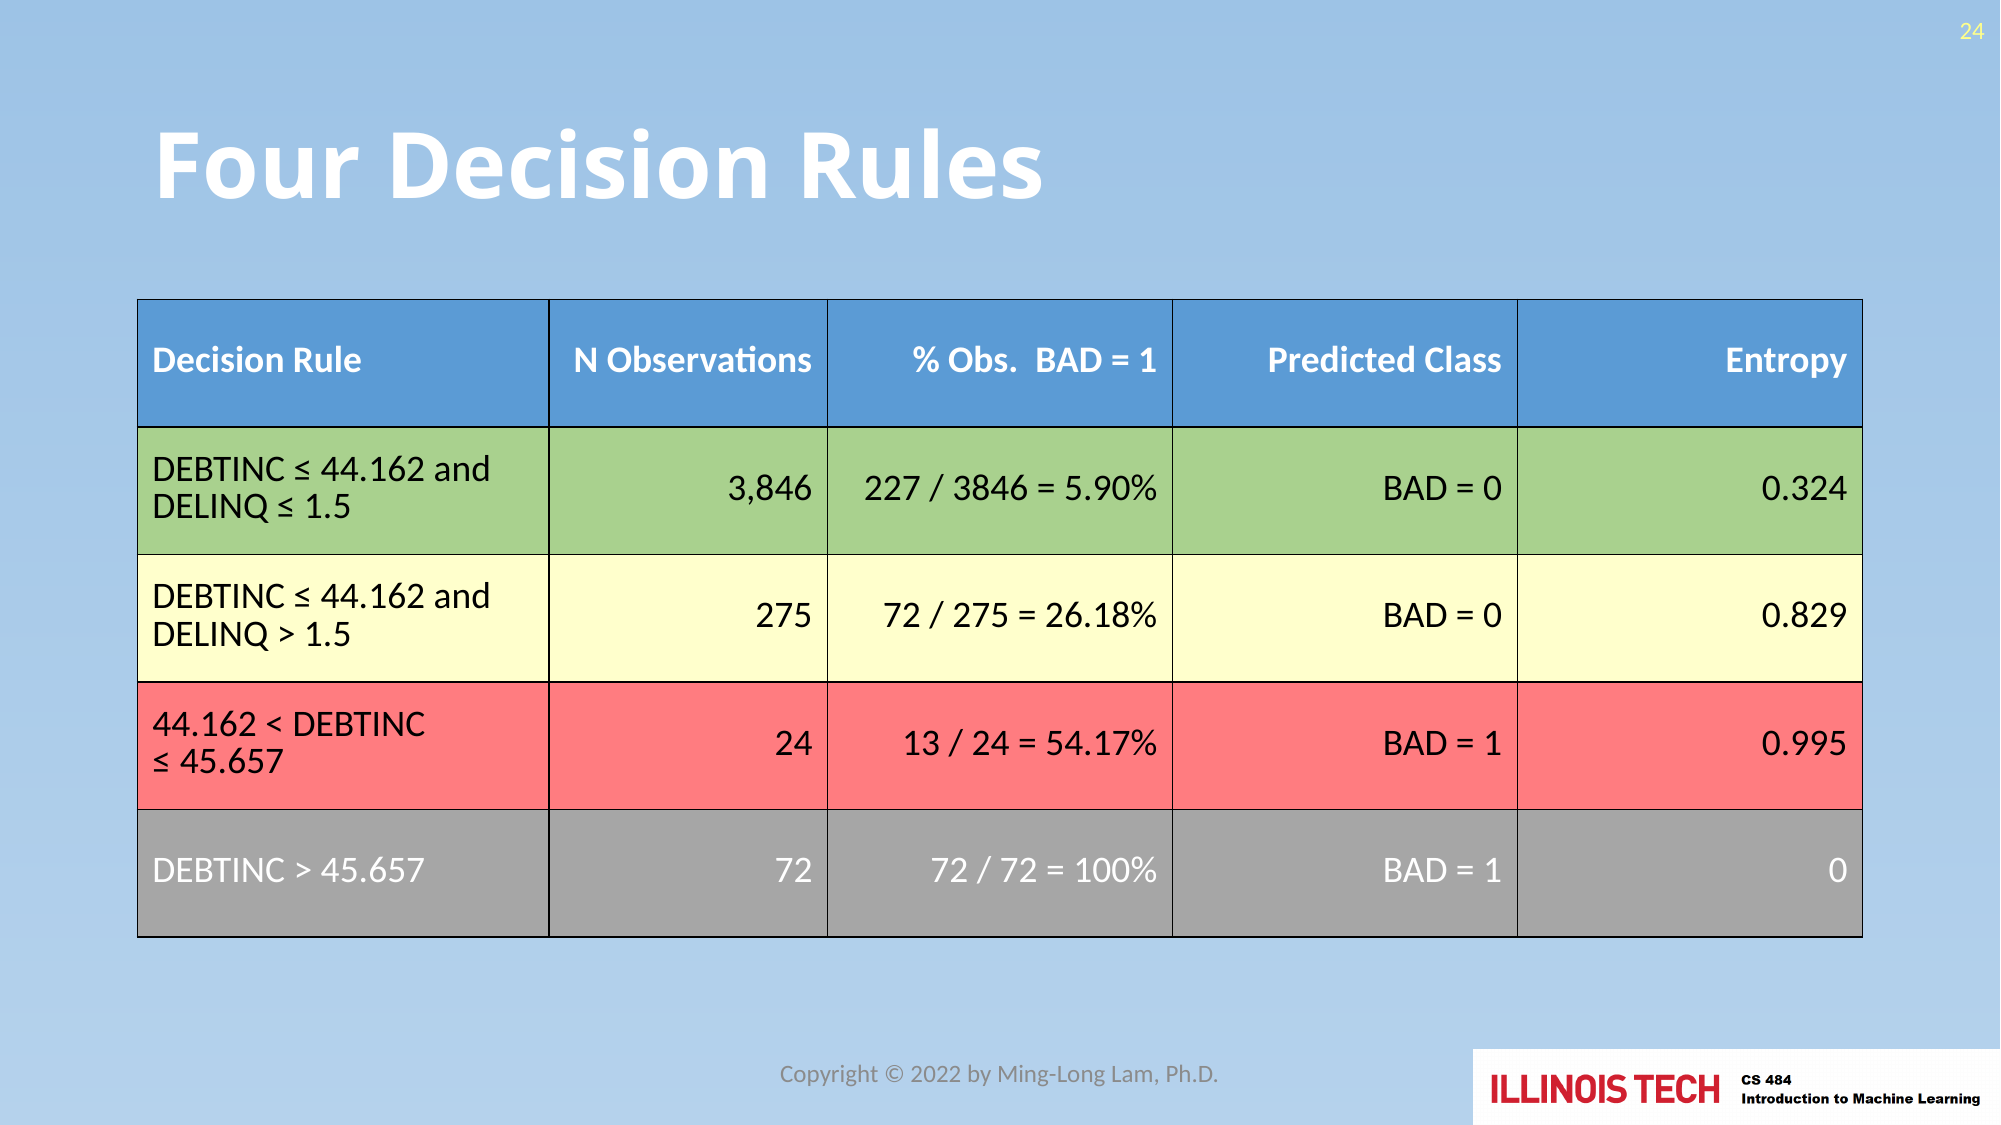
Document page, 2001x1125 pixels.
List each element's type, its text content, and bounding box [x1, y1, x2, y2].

table_header N Observations [550, 300, 827, 426]
table_header % Obs. BAD = 1 [828, 300, 1172, 426]
table_cell 0.995 [1518, 683, 1862, 809]
picture [1473, 1049, 2000, 1125]
table_cell DEBTINC ≤ 44.162 and DELINQ > 1.5 [138, 555, 548, 681]
table_cell 72 / 72 = 100% [828, 810, 1172, 936]
footer Copyright © 2022 by Ming-Long Lam, Ph.D. [662, 1042, 1338, 1103]
table_cell DEBTINC > 45.657 [138, 810, 548, 936]
table_cell DEBTINC ≤ 44.162 and DELINQ ≤ 1.5 [138, 428, 548, 554]
table_cell 275 [550, 555, 827, 681]
table_cell BAD = 0 [1173, 428, 1517, 554]
table_cell 24 [550, 683, 827, 809]
slide_number 24 [1550, 0, 2000, 60]
table_cell BAD = 0 [1173, 555, 1517, 681]
table_cell 0.324 [1518, 428, 1862, 554]
table_cell 44.162 < DEBTINC ≤ 45.657 [138, 683, 548, 809]
table_header Entropy [1518, 300, 1862, 426]
table_cell 13 / 24 = 54.17% [828, 683, 1172, 809]
table_header Predicted Class [1173, 300, 1517, 426]
table_header Decision Rule [138, 300, 548, 426]
table_cell BAD = 1 [1173, 683, 1517, 809]
table_cell 72 / 275 = 26.18% [828, 555, 1172, 681]
title Four Decision Rules [137, 59, 1863, 278]
table_cell 0 [1518, 810, 1862, 936]
table_cell 227 / 3846 = 5.90% [828, 428, 1172, 554]
table_cell 72 [550, 810, 827, 936]
table_cell 0.829 [1518, 555, 1862, 681]
table_cell 3,846 [550, 428, 827, 554]
table_cell BAD = 1 [1173, 810, 1517, 936]
